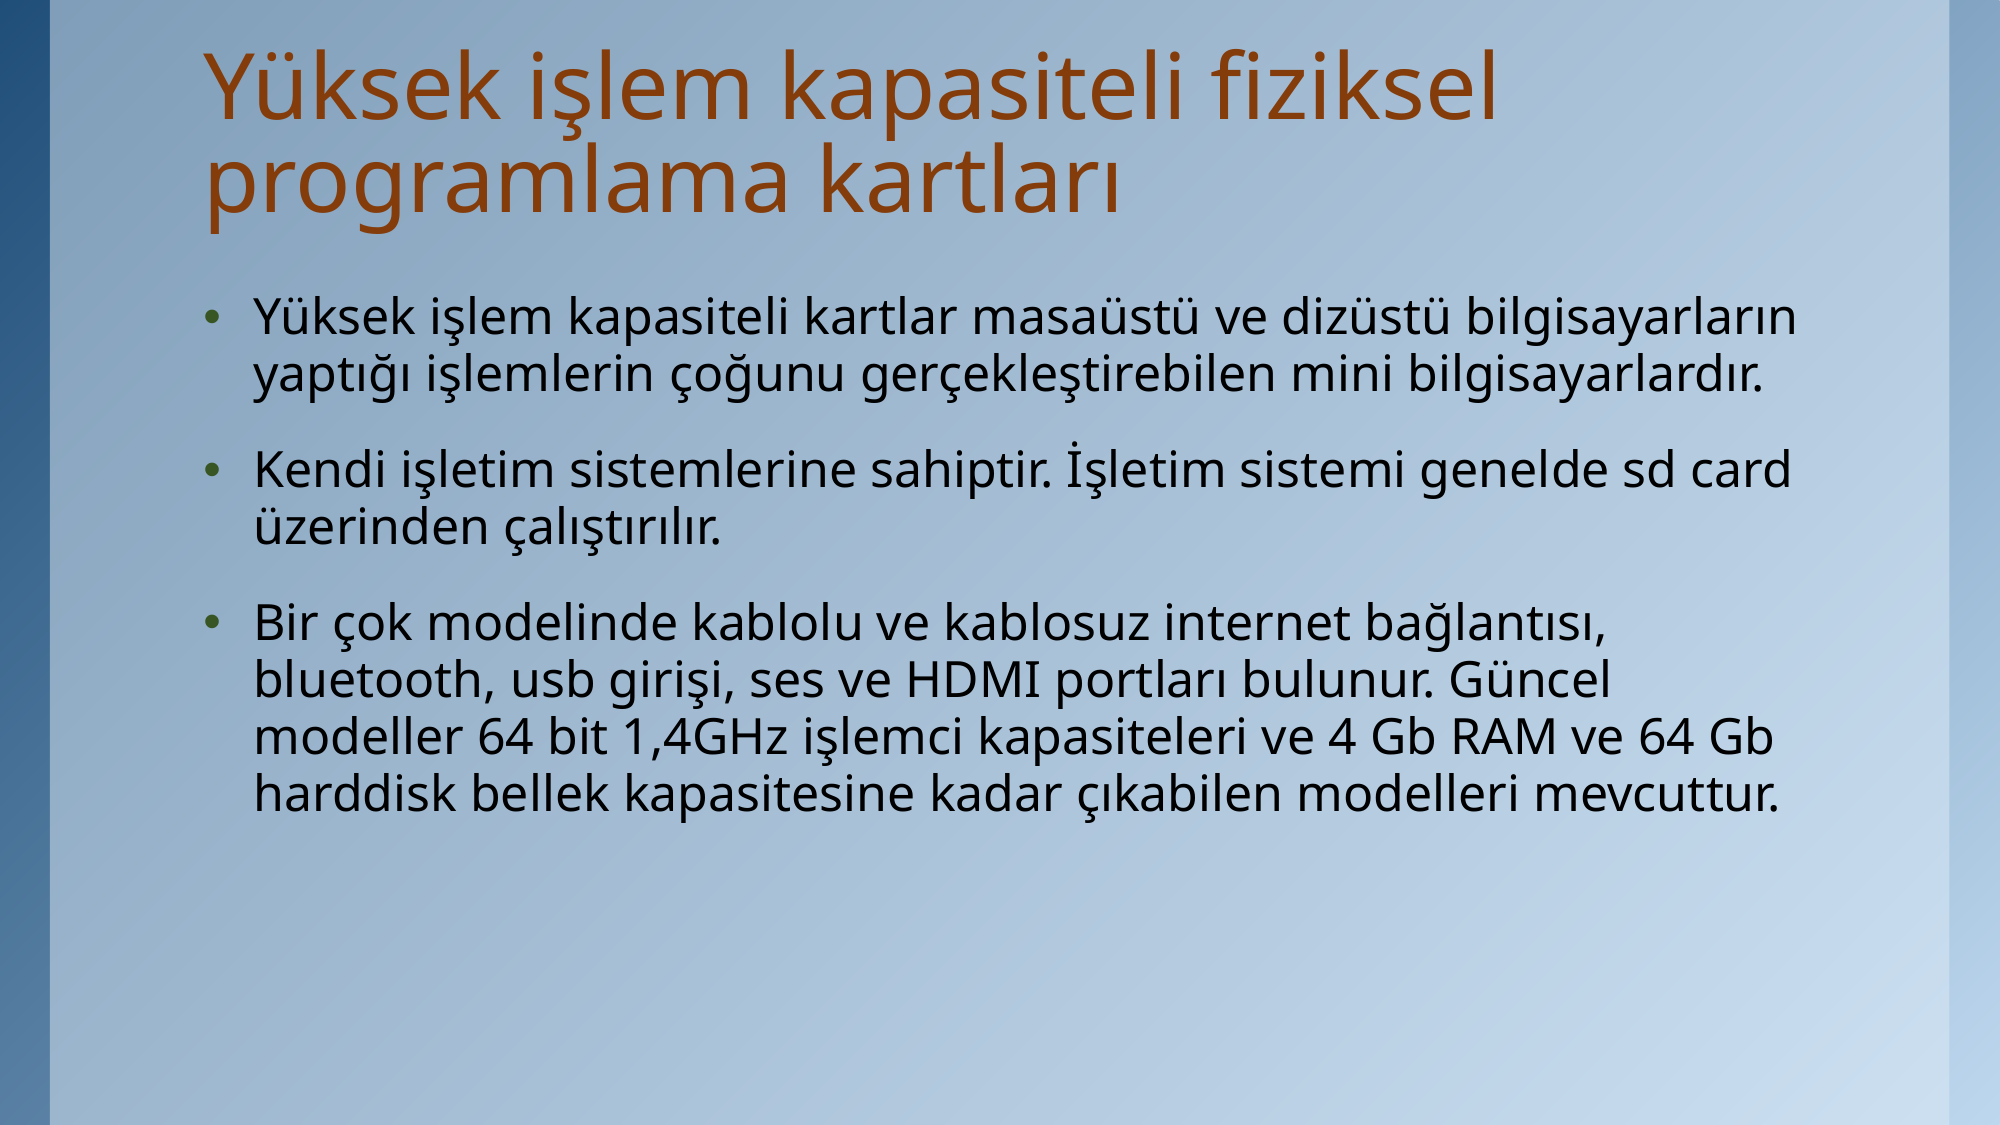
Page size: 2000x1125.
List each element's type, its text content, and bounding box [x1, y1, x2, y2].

list Yüksek işlem kapasiteli kartlar masaüstü ve dizüstü bilgisayarların yaptığı işlemlerin çoğunu gerçekleştirebilen mini bilgisayarlardır. Kendi işletim sistemlerine sahiptir. İşletim sistemi genelde sd card üzerinden çalıştırılır. Bir çok modelinde kablolu ve kablosuz internet bağlantısı, bluetooth, usb girişi, ses ve HDMI portları bulunur. Güncel modeller 64 bit 1,4GHz işlemci kapasiteleri ve 4 Gb RAM ve 64 Gb harddisk bellek kapasitesine kadar çıkabilen modelleri mevcuttur. [183, 279, 1850, 1013]
title Yüksek işlem kapasiteli fiziksel programlama kartları [183, 12, 1850, 242]
